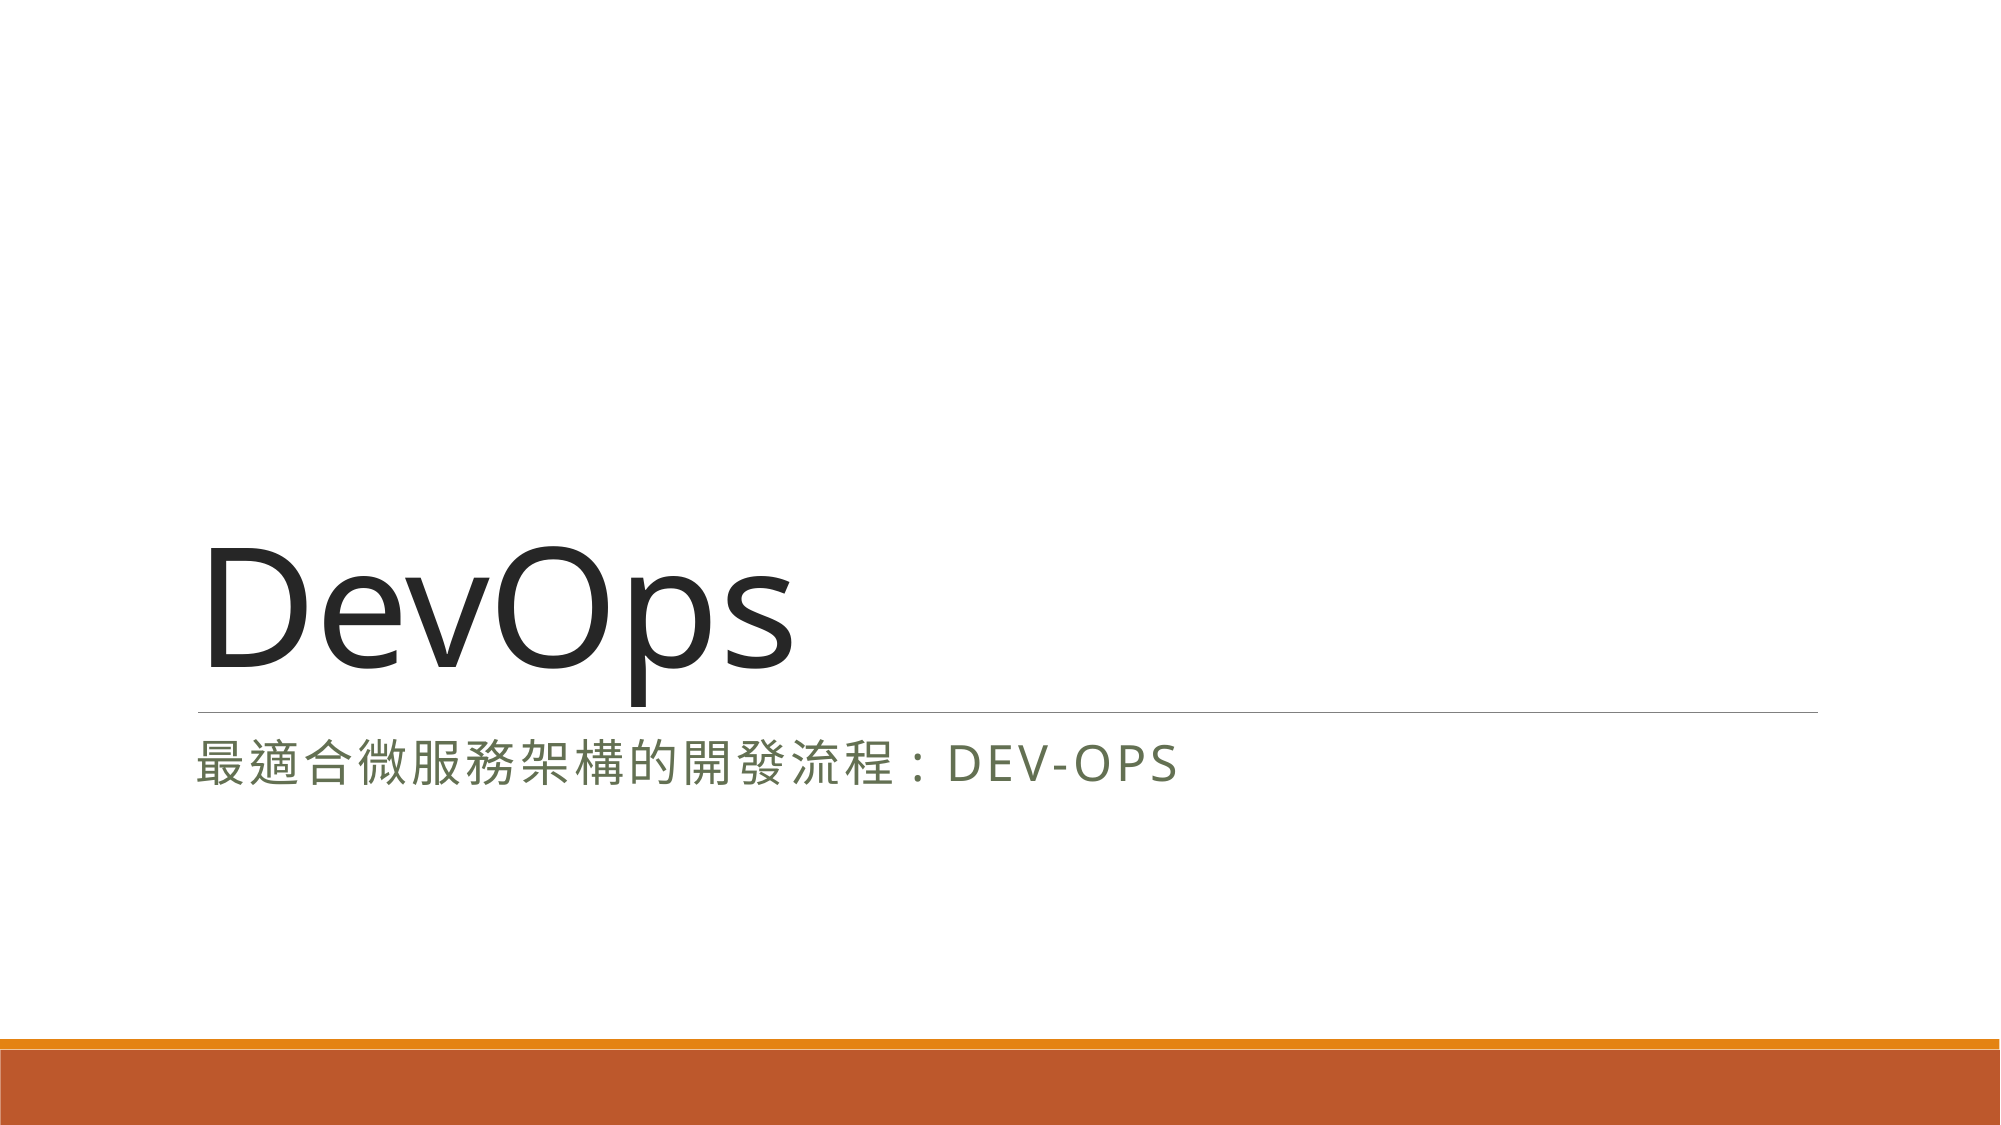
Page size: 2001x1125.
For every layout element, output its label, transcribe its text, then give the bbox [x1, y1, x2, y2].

title DevOps [180, 124, 1830, 710]
list 最適合微服務架構的開發流程: Dev-ops [180, 730, 1830, 918]
